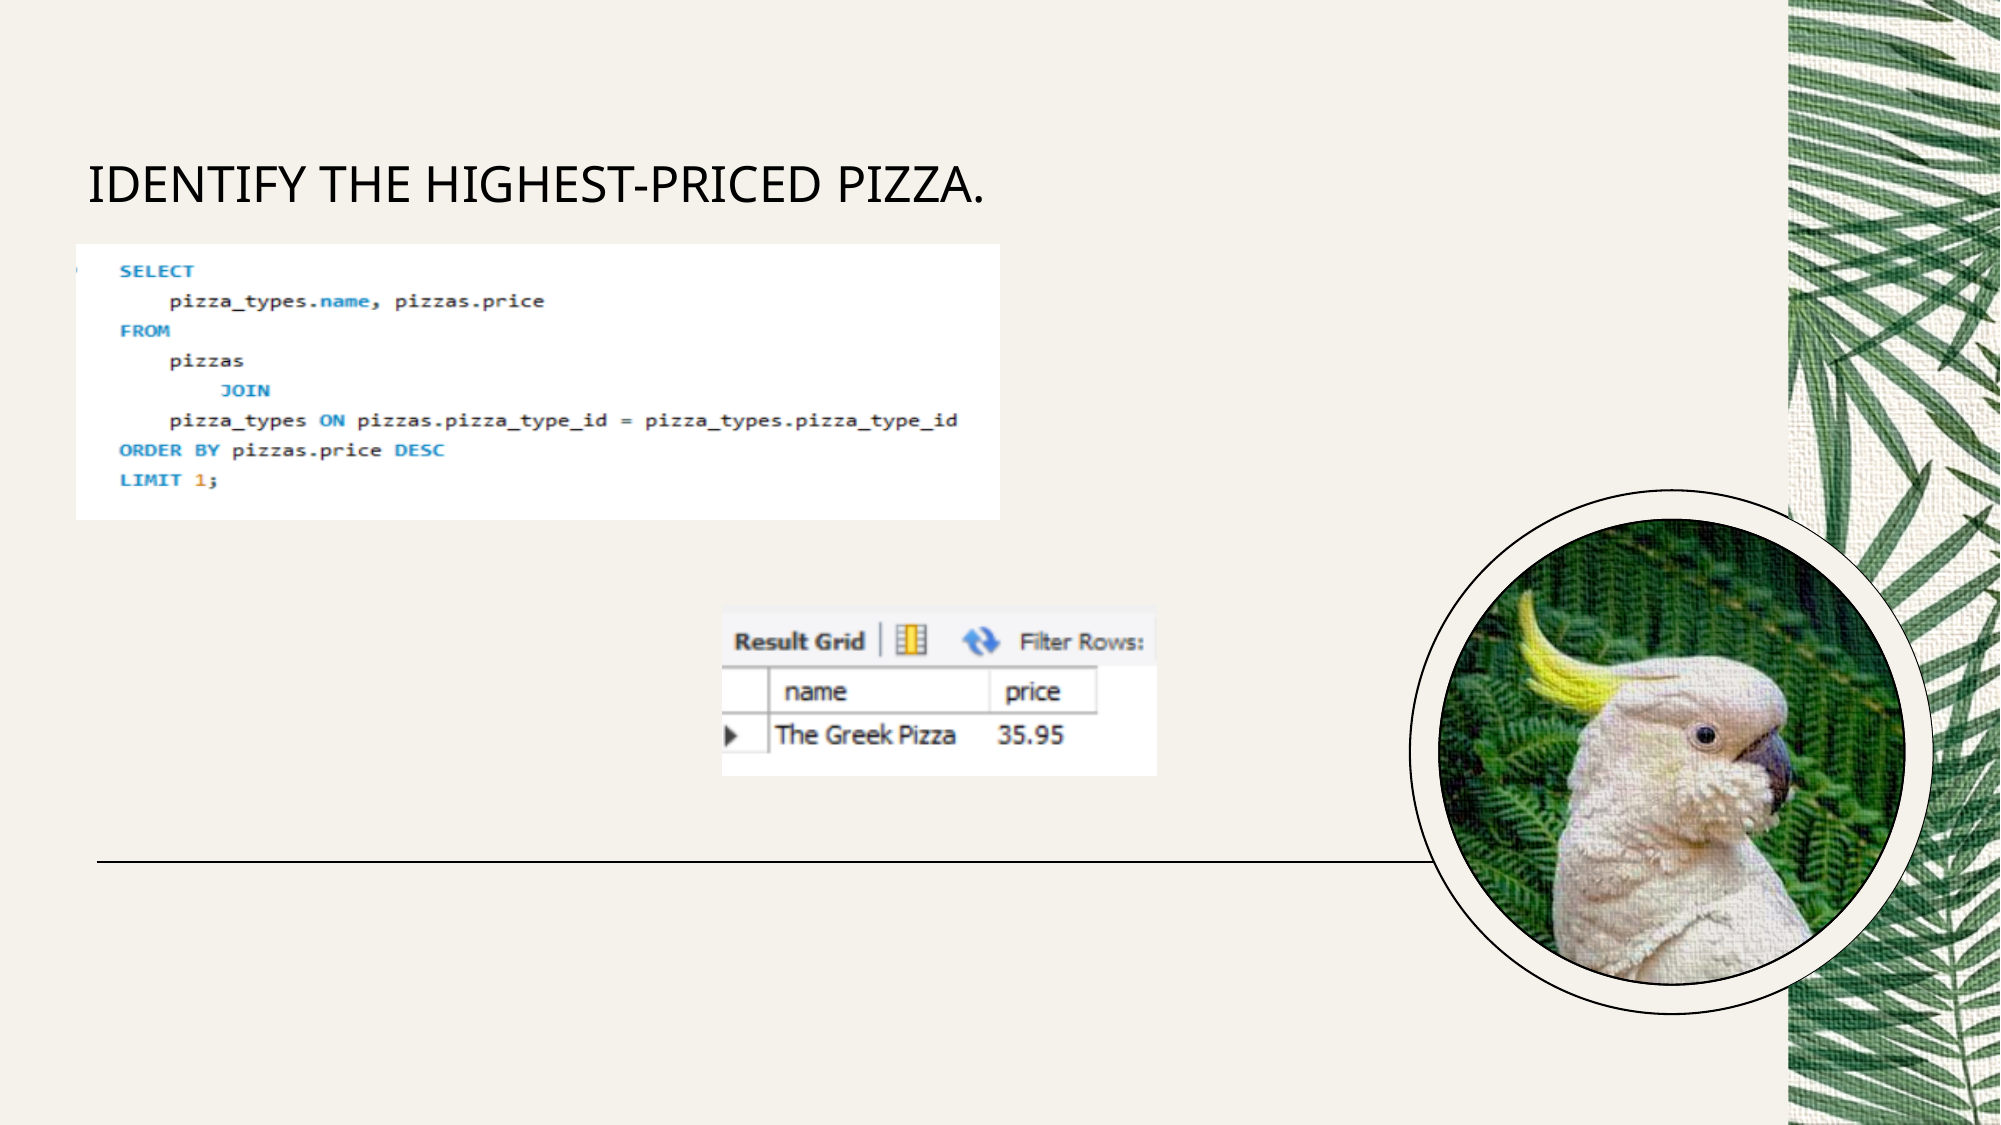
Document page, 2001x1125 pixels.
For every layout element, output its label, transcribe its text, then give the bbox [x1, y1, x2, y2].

picture [722, 605, 1157, 777]
title Identify the highest-priced pizza. [73, 143, 1394, 222]
picture [76, 244, 1000, 520]
picture [1439, 0, 2000, 1125]
